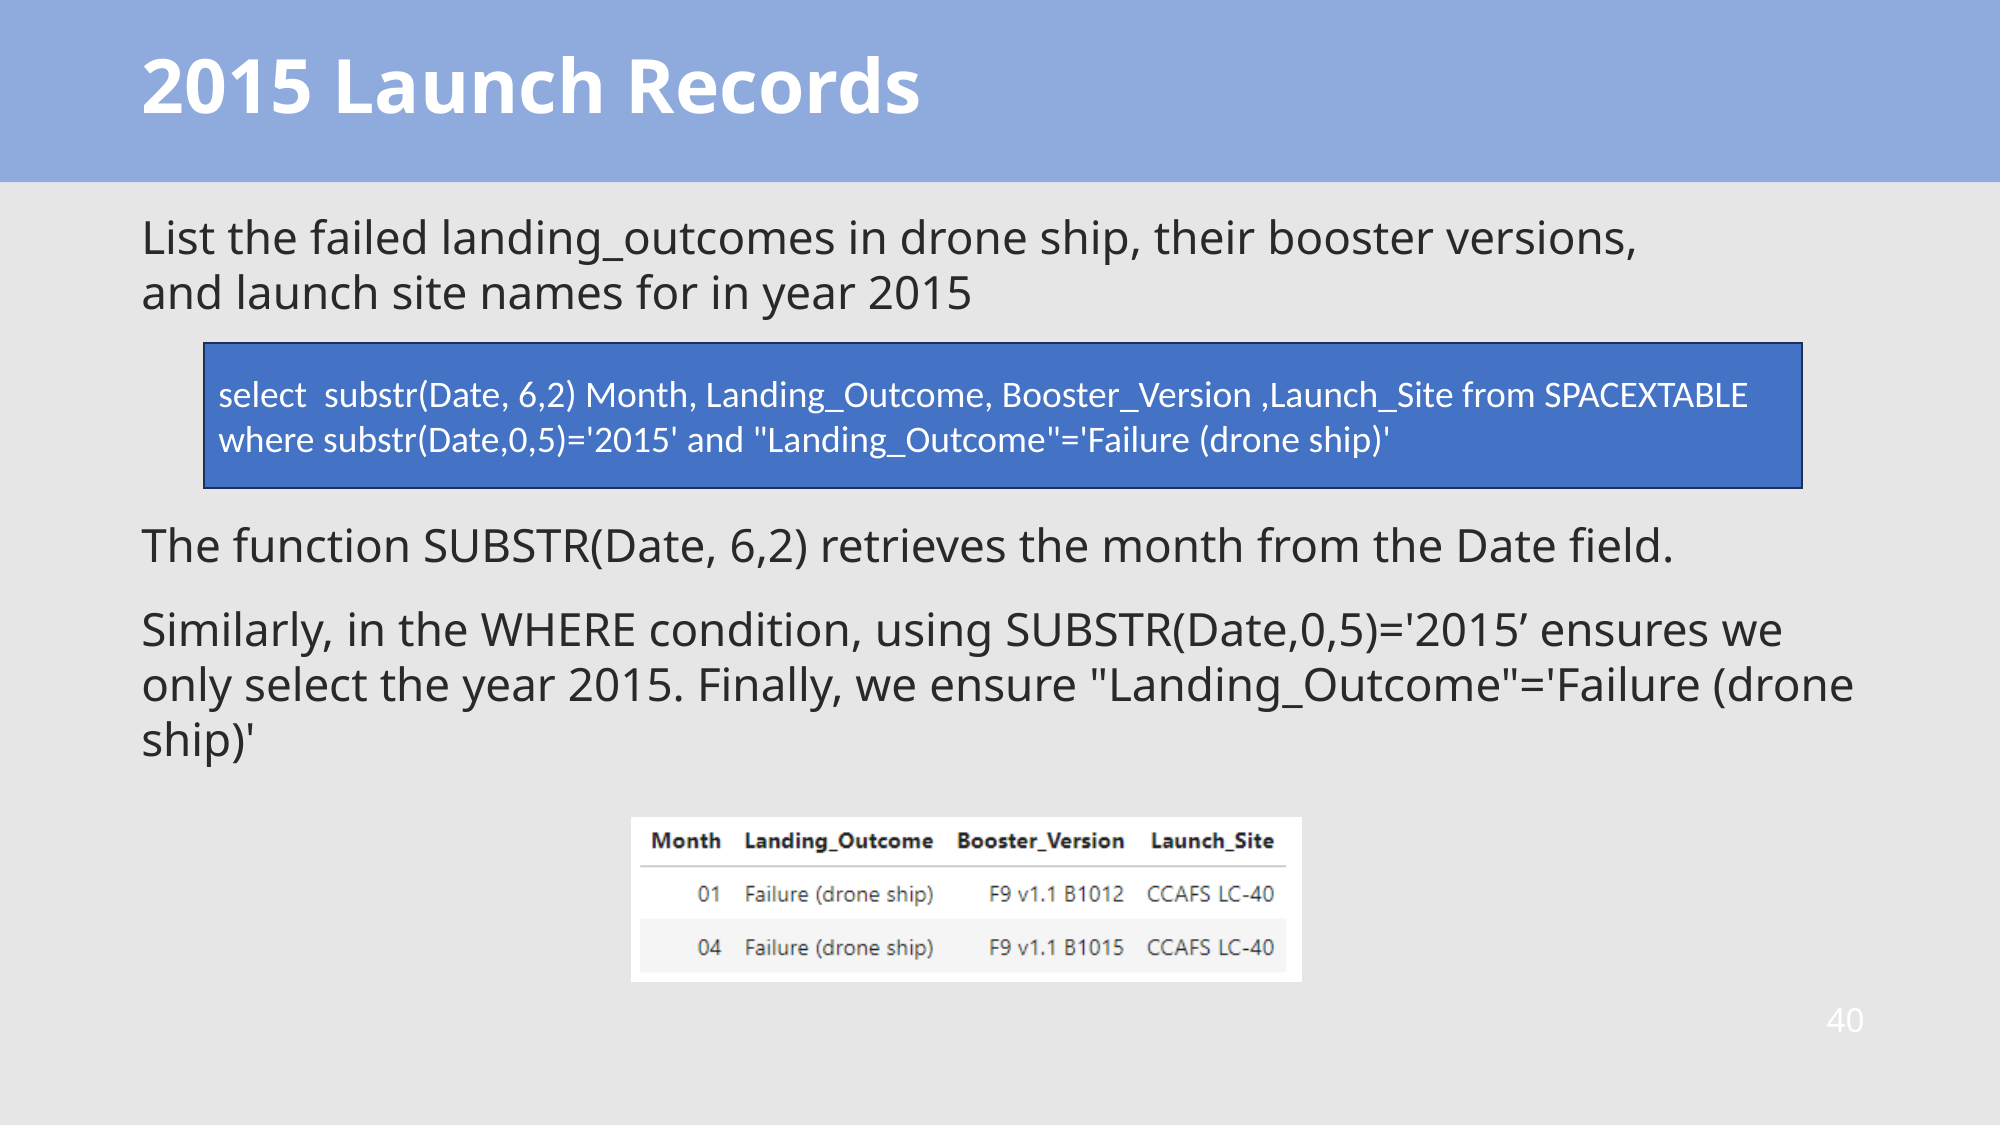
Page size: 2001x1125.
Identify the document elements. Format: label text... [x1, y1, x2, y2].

slide_number 40 [1429, 1014, 1880, 1055]
list List the failed landing_outcomes in drone ship, their booster versions, and launch site names for in year 2015 The function SUBSTR(Date, 6,2) retrieves the month from the Date field. Similarly, in the WHERE condition, using SUBSTR(Date,0,5)='2015’ ensures we only select the year 2015. Finally, we ensure "Landing_Outcome"='Failure (drone ship)' [126, 201, 1880, 1014]
text_box select substr(Date, 6,2) Month, Landing_Outcome, Booster_Version ,Launch_Site from SPACEXTABLE where substr(Date,0,5)='2015' and "Landing_Outcome"='Failure (drone ship)' [203, 342, 1803, 489]
text_box [0, 0, 2000, 183]
picture [630, 817, 1302, 982]
text_box 2015 Launch Records [126, 0, 1852, 179]
